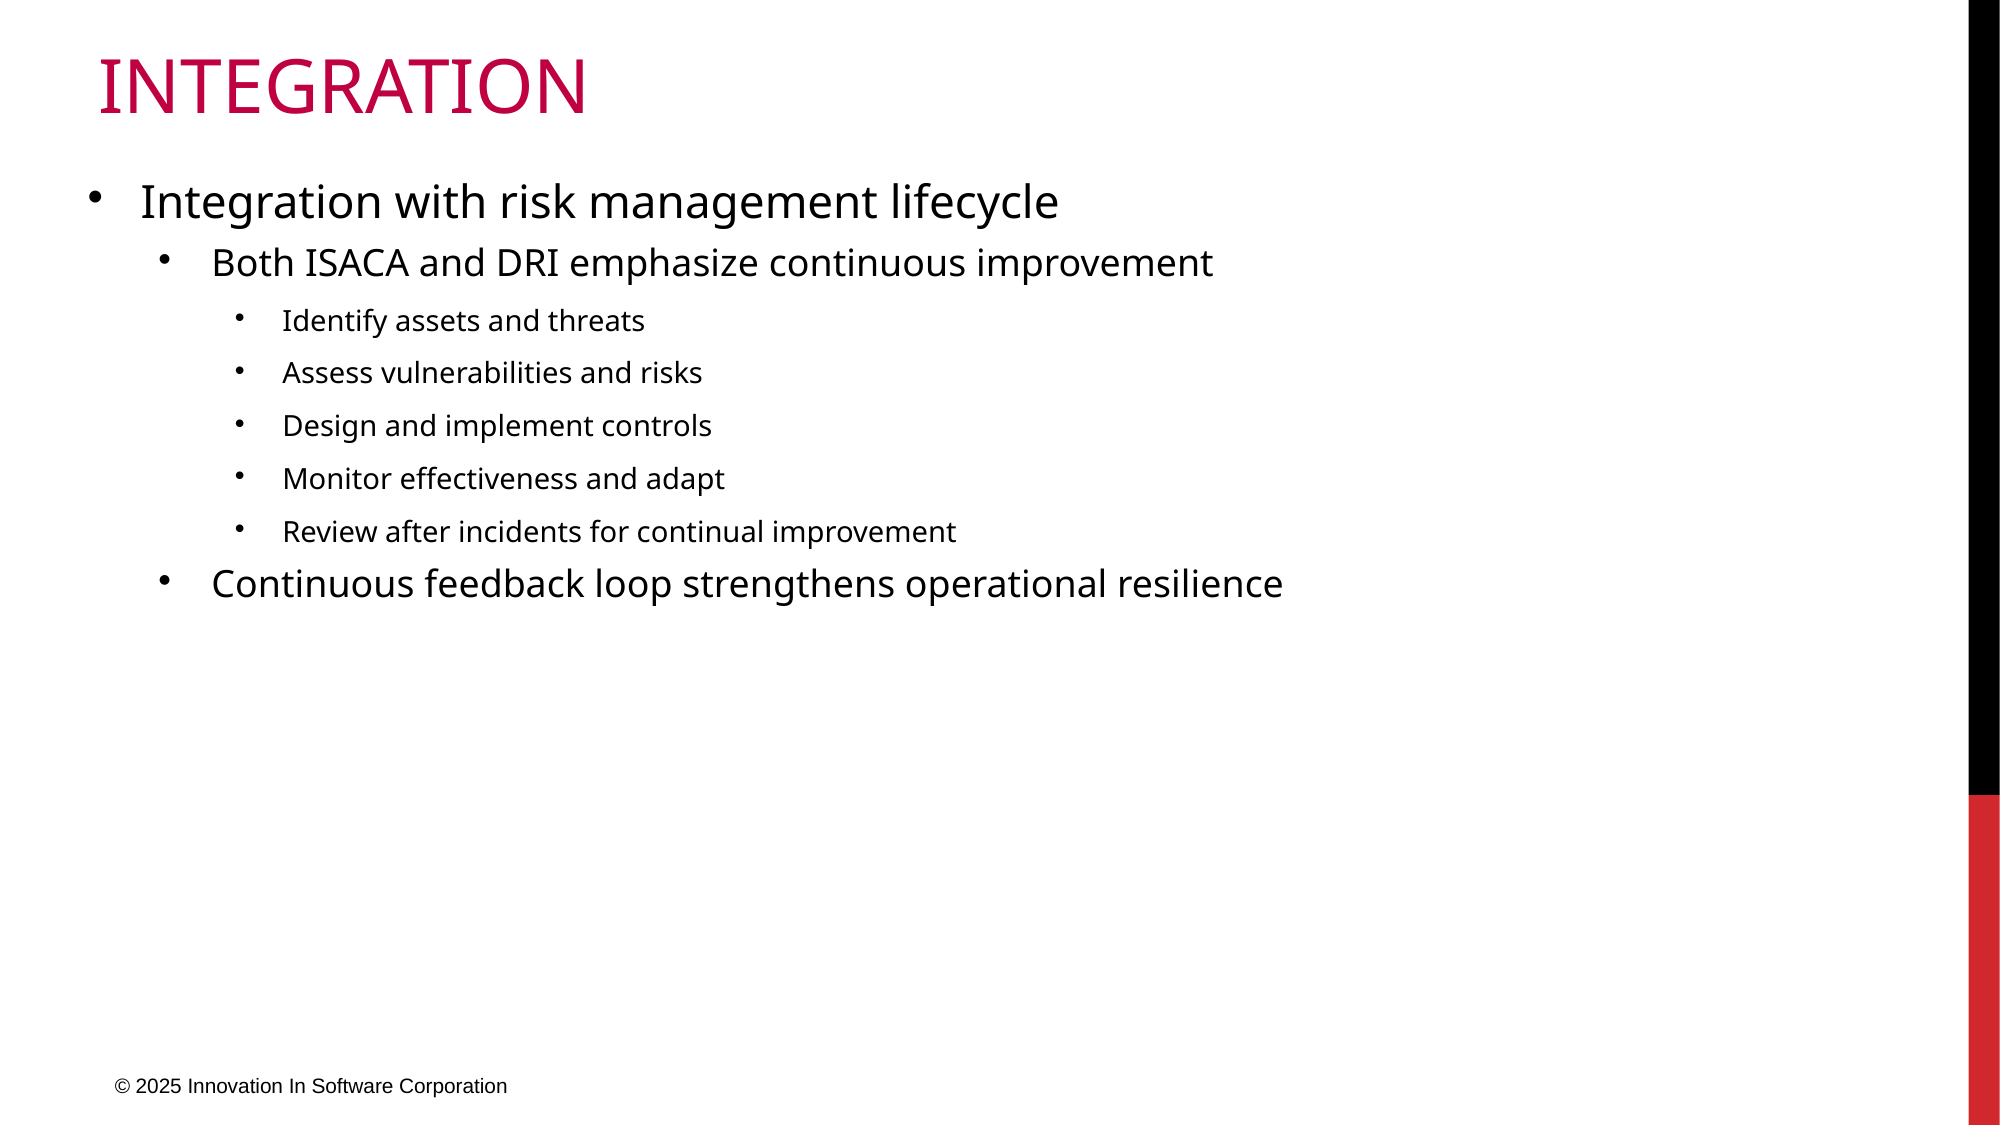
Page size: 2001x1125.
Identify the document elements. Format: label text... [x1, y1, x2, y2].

footer © 2025 Innovation In Software Corporation [99, 1065, 850, 1112]
list Integration with risk management lifecycle Both ISACA and DRI emphasize continuous improvement Identify assets and threats Assess vulnerabilities and risks Design and implement controls Monitor effectiveness and adapt Review after incidents for continual improvement Continuous feedback loop strengthens operational resilience [69, 172, 1766, 1023]
title Integration [98, 0, 1770, 186]
